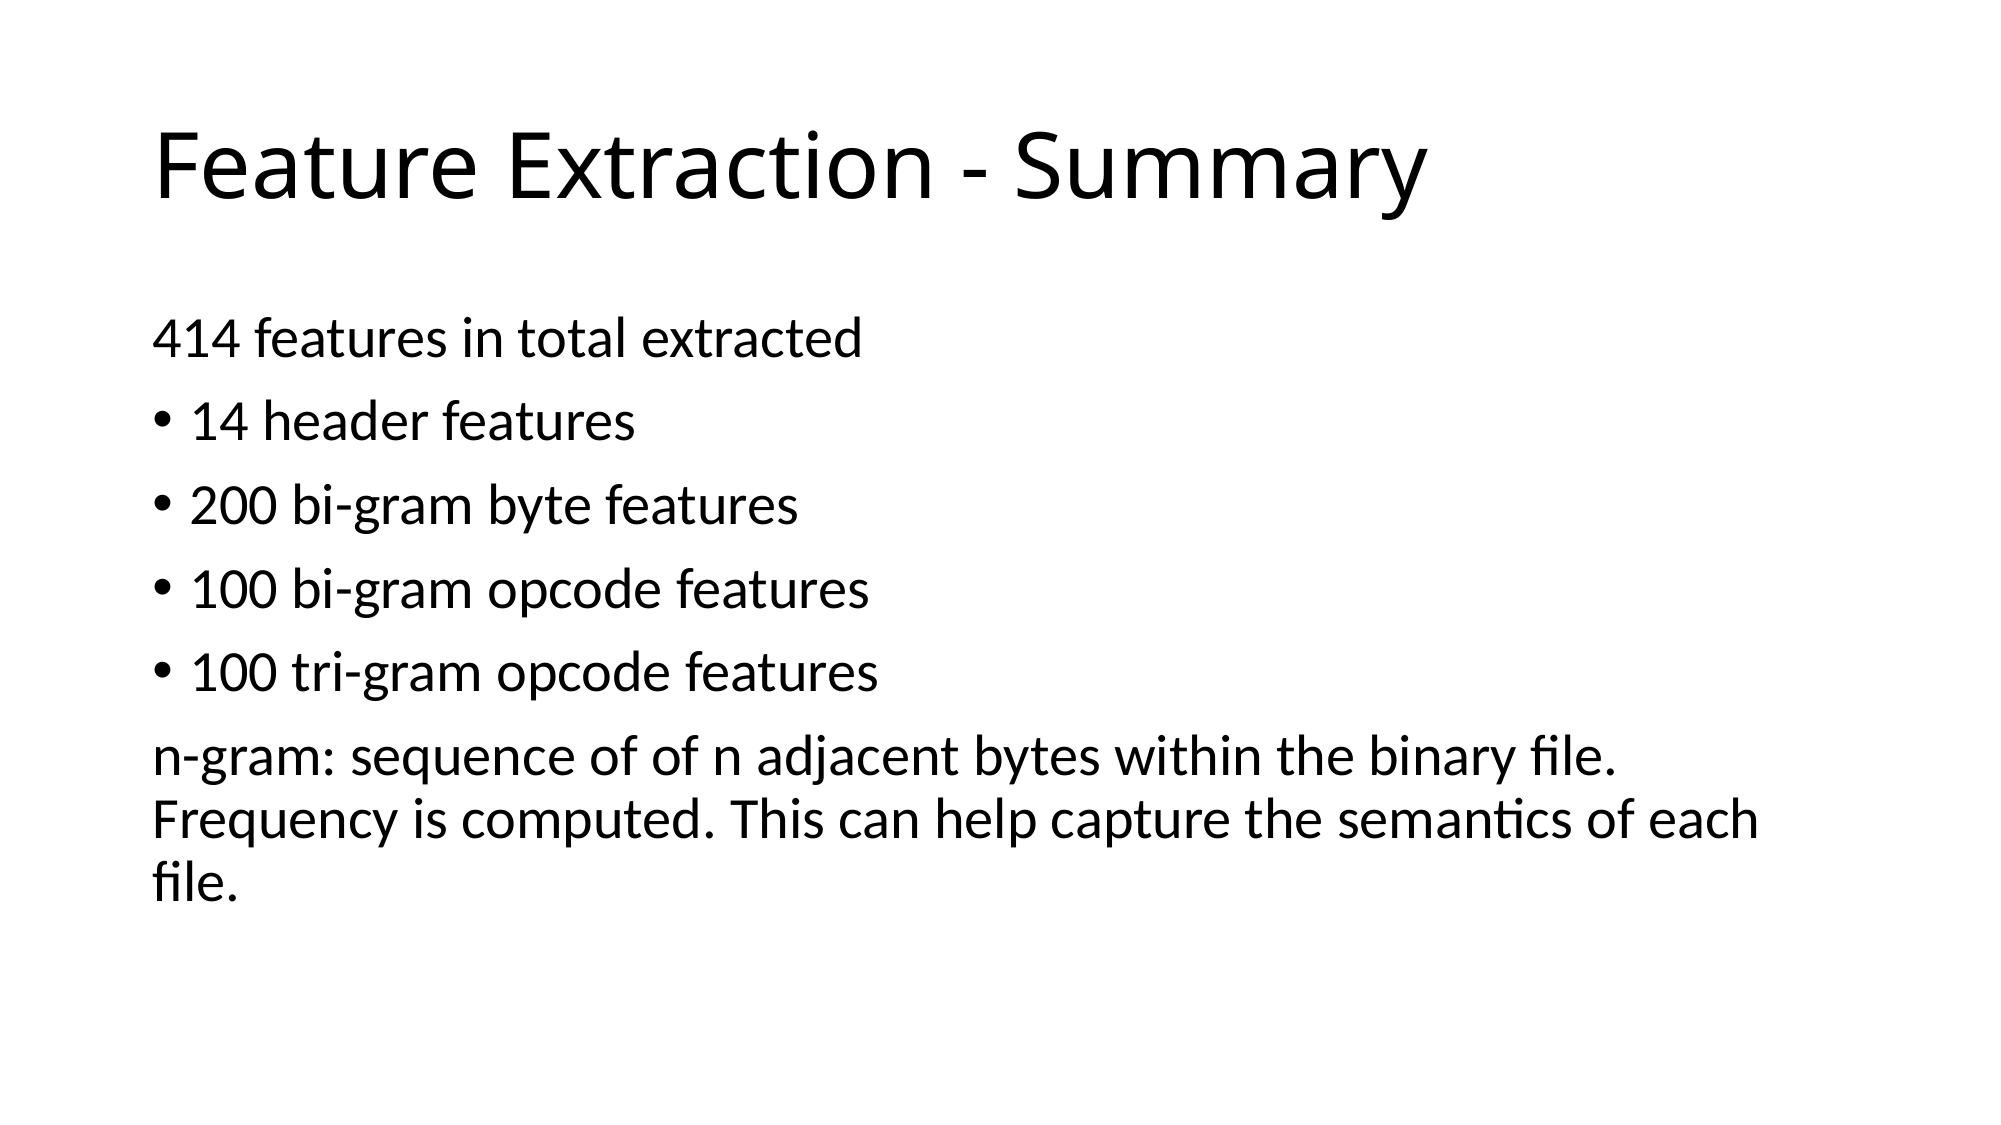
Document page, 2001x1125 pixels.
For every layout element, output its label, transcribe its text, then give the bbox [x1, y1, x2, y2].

list 414 features in total extracted 14 header features 200 bi-gram byte features 100 bi-gram opcode features 100 tri-gram opcode features n-gram: sequence of of n adjacent bytes within the binary file. Frequency is computed. This can help capture the semantics of each file. [137, 299, 1863, 1014]
title Feature Extraction - Summary [137, 59, 1863, 278]
